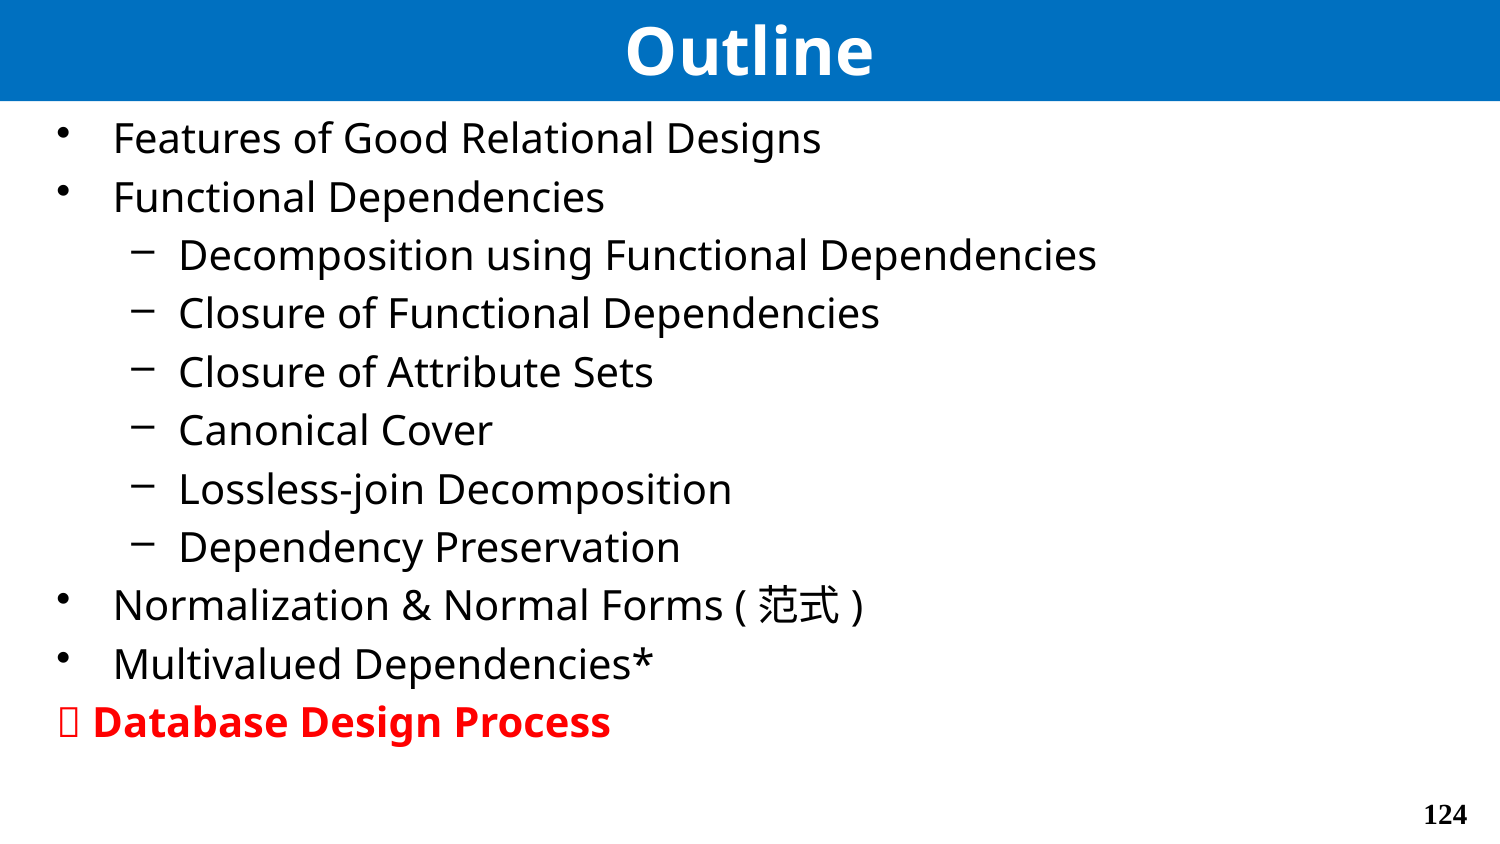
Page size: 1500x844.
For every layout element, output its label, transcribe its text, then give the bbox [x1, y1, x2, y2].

title Outline [0, 0, 1500, 102]
list Features of Good Relational Designs Functional Dependencies Decomposition using Functional Dependencies Closure of Functional Dependencies Closure of Attribute Sets Canonical Cover Lossless-join Decomposition Dependency Preservation Normalization & Normal Forms (范式) Multivalued Dependencies*  Database Design Process [41, 104, 1447, 800]
